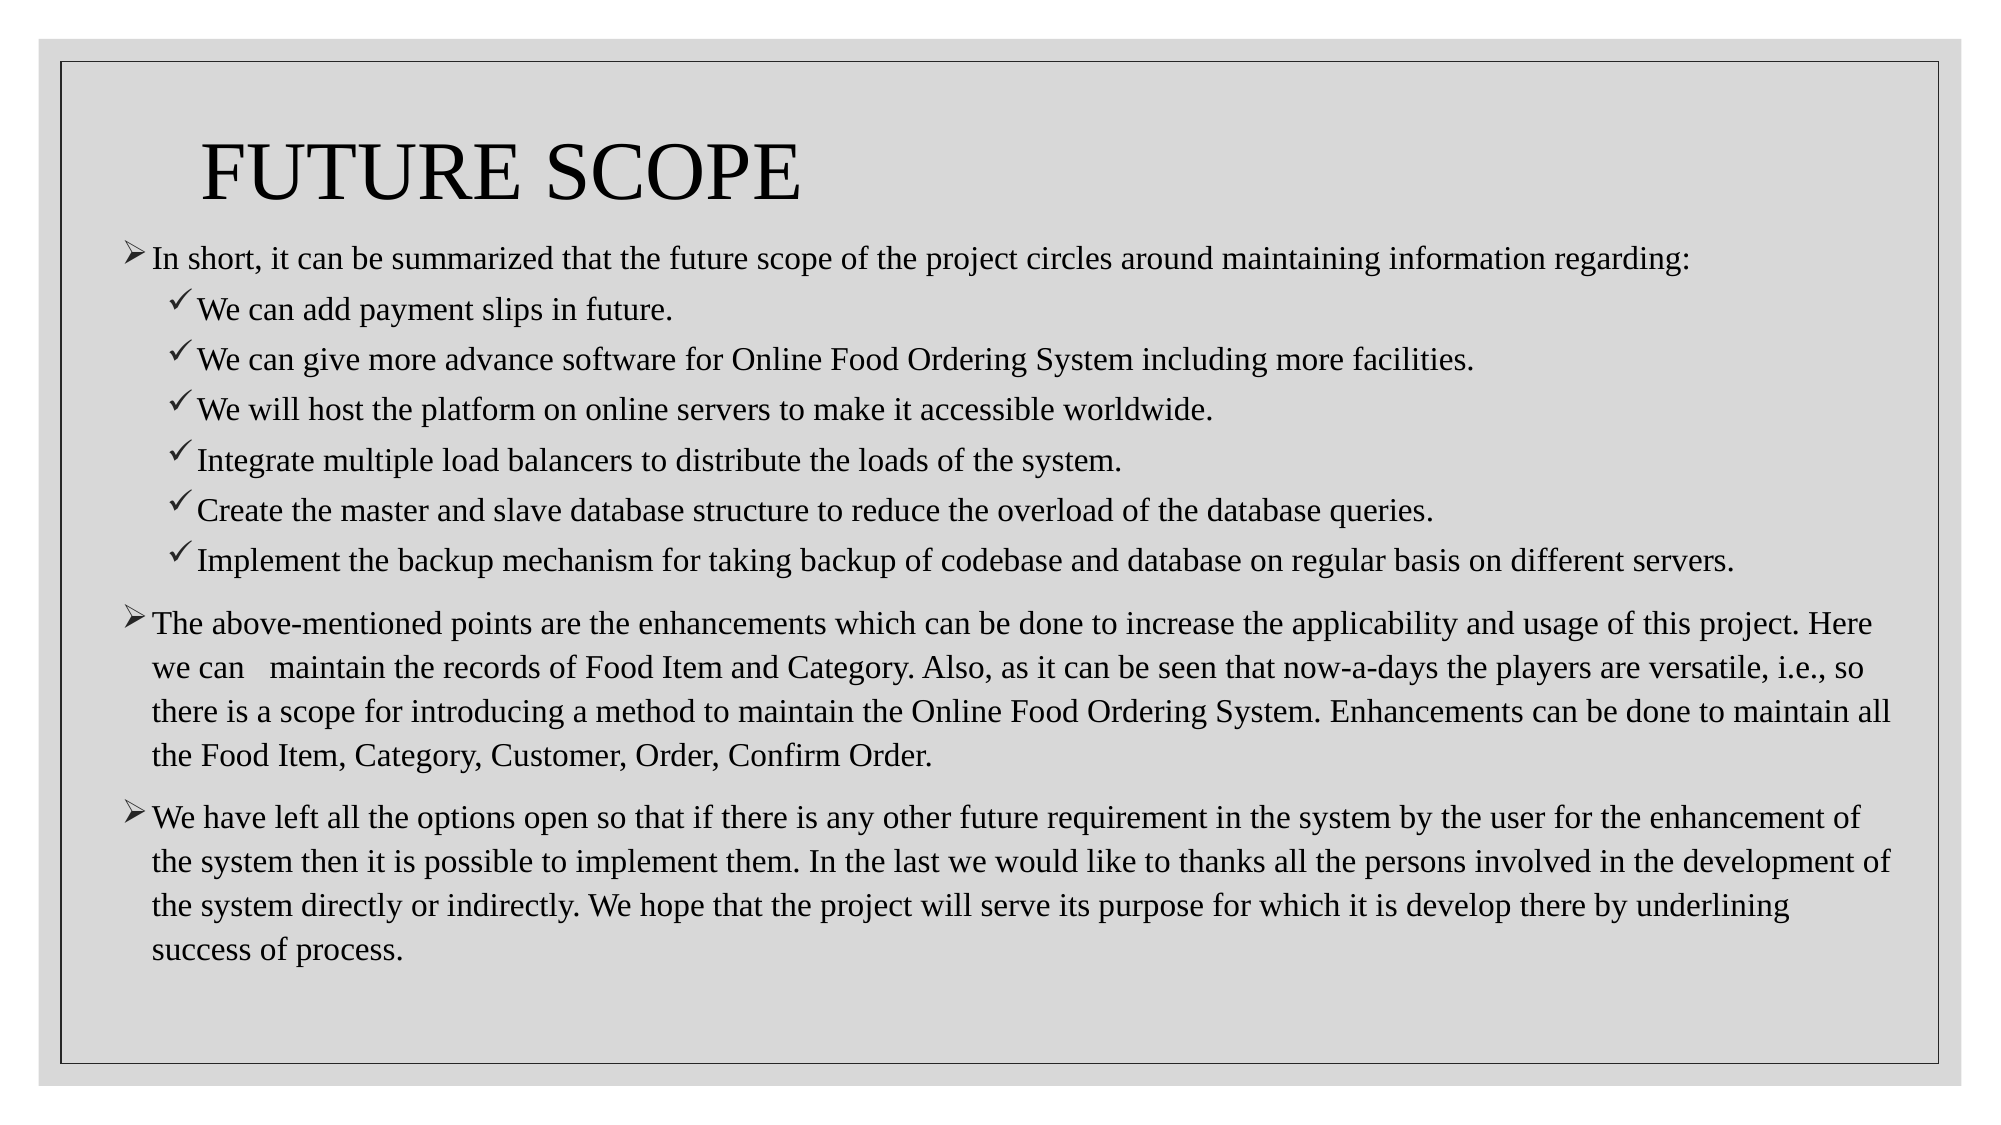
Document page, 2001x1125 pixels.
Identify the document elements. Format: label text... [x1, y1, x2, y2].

text_box In short, it can be summarized that the future scope of the project circles around maintaining information regarding: We can add payment slips in future. We can give more advance software for Online Food Ordering System including more facilities. We will host the platform on online servers to make it accessible worldwide. Integrate multiple load balancers to distribute the loads of the system. Create the master and slave database structure to reduce the overload of the database queries. Implement the backup mechanism for taking backup of codebase and database on regular basis on different servers. The above-mentioned points are the enhancements which can be done to increase the applicability and usage of this project. Here we can maintain the records of Food Item and Category. Also, as it can be seen that now-a-days the players are versatile, i.e., so there is a scope for introducing a method to maintain the Online Food Ordering System. Enhancements can be done to maintain all the Food Item, Category, Customer, Order, Confirm Order. We have left all the options open so that if there is any other future requirement in the system by the user for the enhancement of the system then it is possible to implement them. In the last we would like to thanks all the persons involved in the development of the system directly or indirectly. We hope that the project will serve its purpose for which it is develop there by underlining success of process. [107, 225, 1910, 1012]
text_box FUTURE SCOPE [185, 109, 819, 224]
